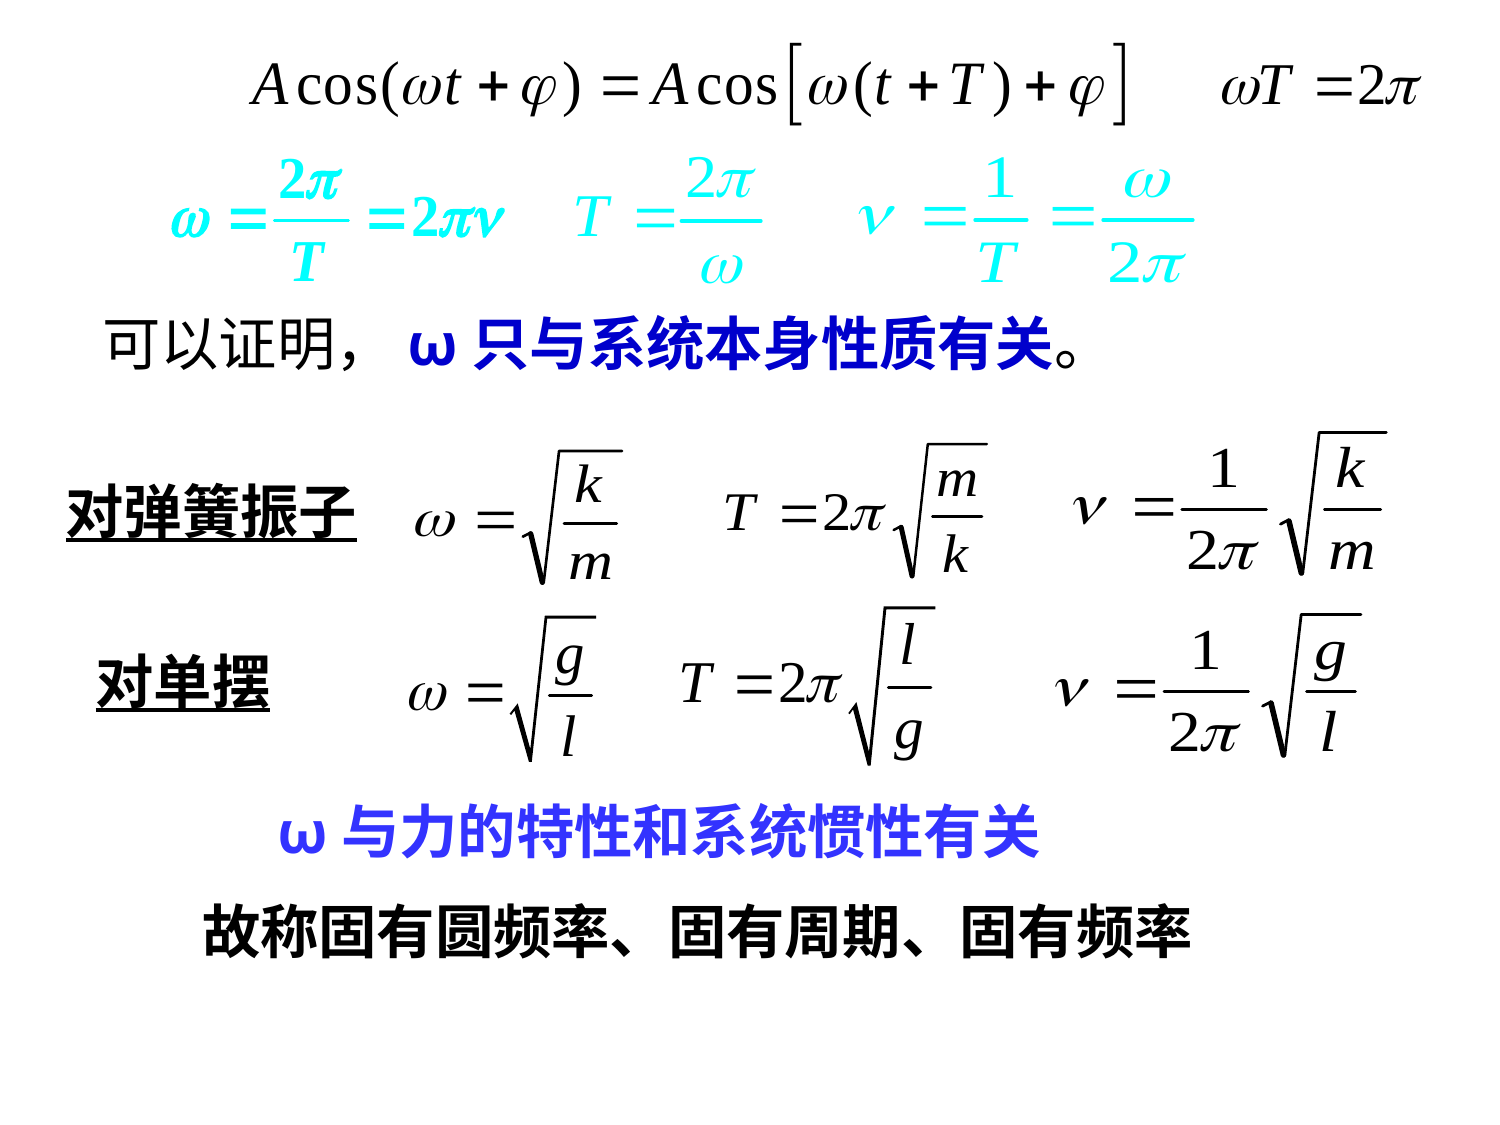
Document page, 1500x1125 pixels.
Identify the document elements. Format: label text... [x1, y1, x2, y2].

text_box 故称固有圆频率、固有周期、固有频率 [187, 887, 1231, 973]
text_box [1049, 599, 1372, 767]
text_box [162, 137, 1203, 294]
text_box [404, 437, 633, 593]
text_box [1067, 417, 1395, 585]
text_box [237, 37, 1136, 137]
text_box 可以证明，ω只与系统本身性质有关。 [87, 299, 1305, 385]
text_box 对弹簧振子 [51, 467, 372, 553]
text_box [717, 430, 995, 587]
text_box ω与力的特性和系统惯性有关 [262, 787, 1088, 873]
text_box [672, 593, 949, 776]
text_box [1212, 49, 1435, 120]
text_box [80, 602, 611, 774]
